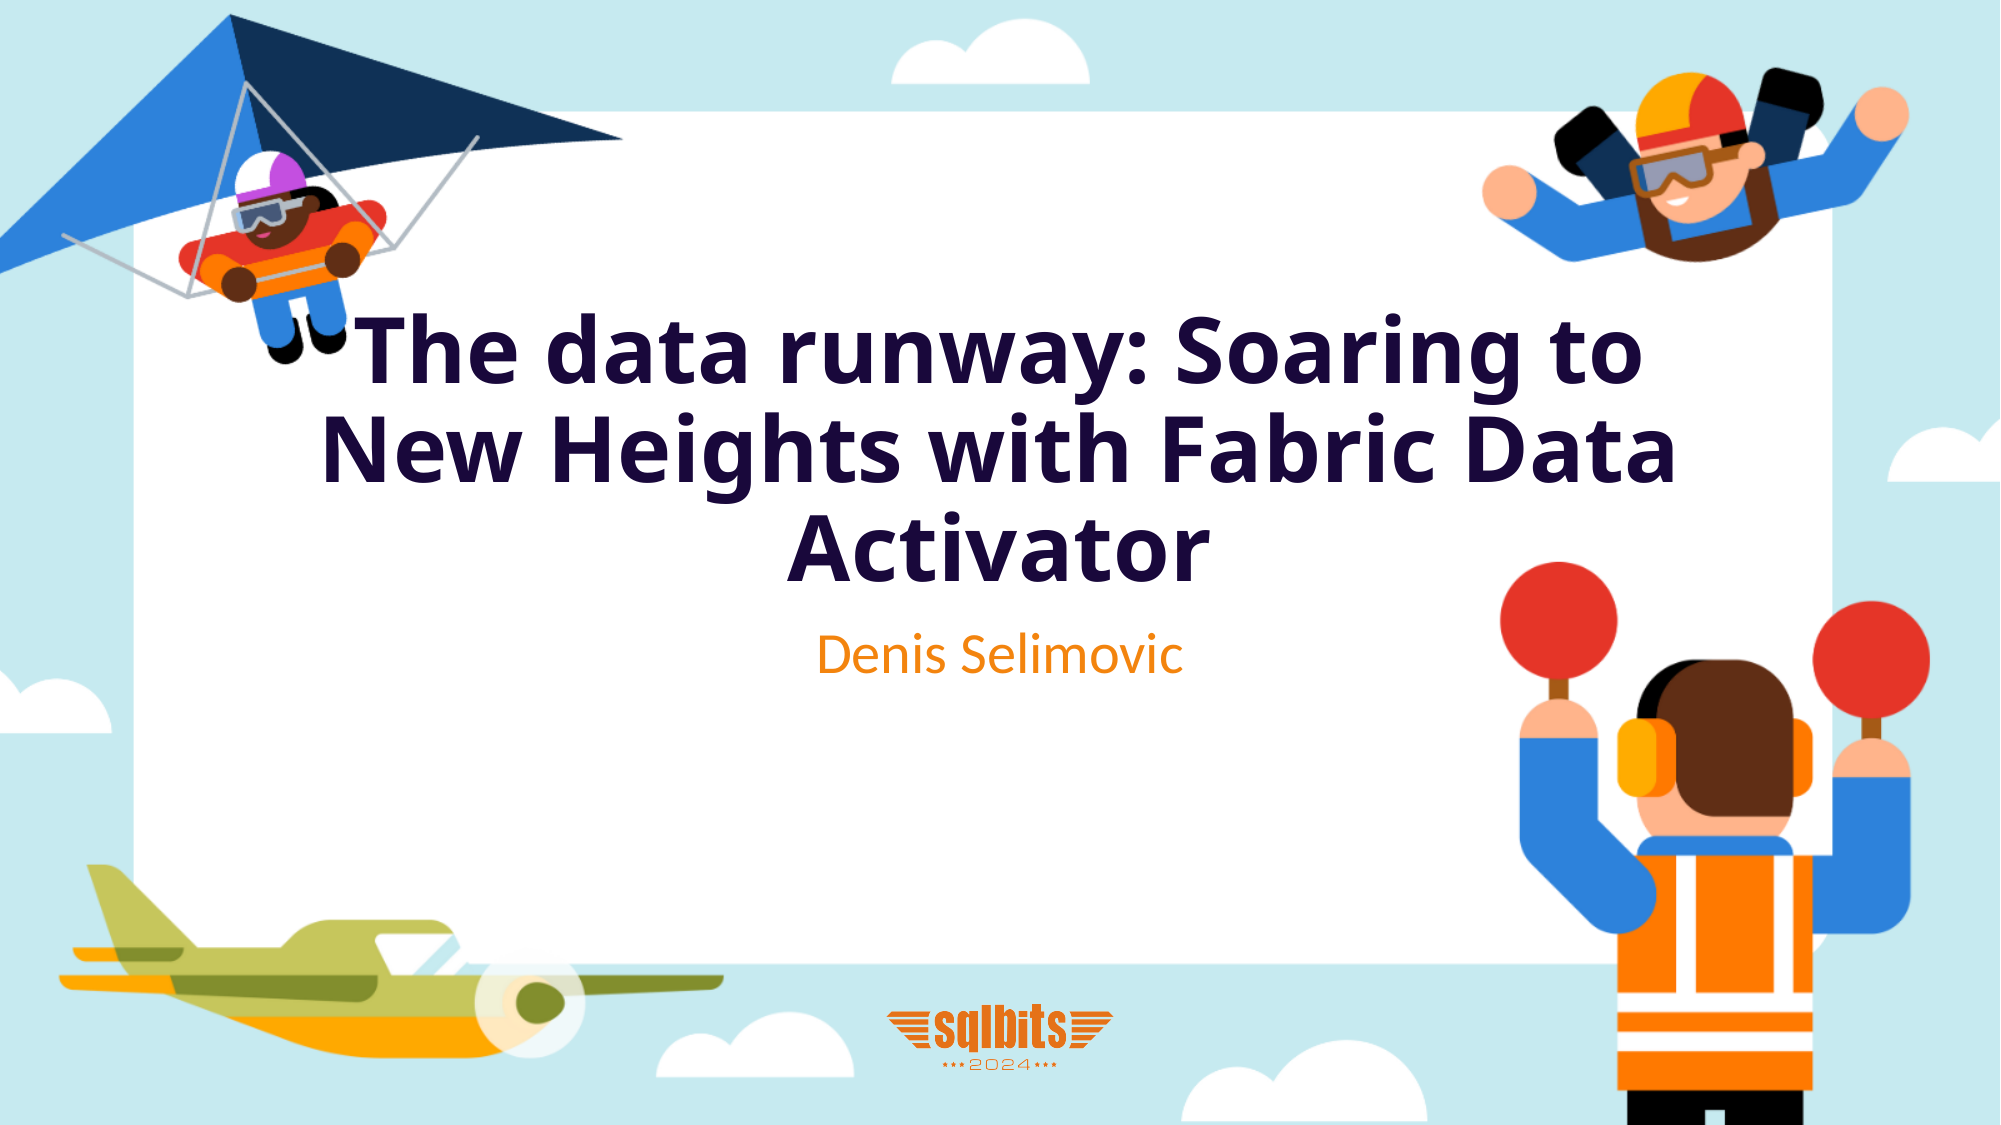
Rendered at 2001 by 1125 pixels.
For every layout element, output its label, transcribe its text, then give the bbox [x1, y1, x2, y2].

list Denis Selimovic [530, 615, 1470, 707]
picture [0, 0, 2000, 1125]
title The data runway: Soaring to New Heights with Fabric Data Activator [249, 328, 1750, 579]
